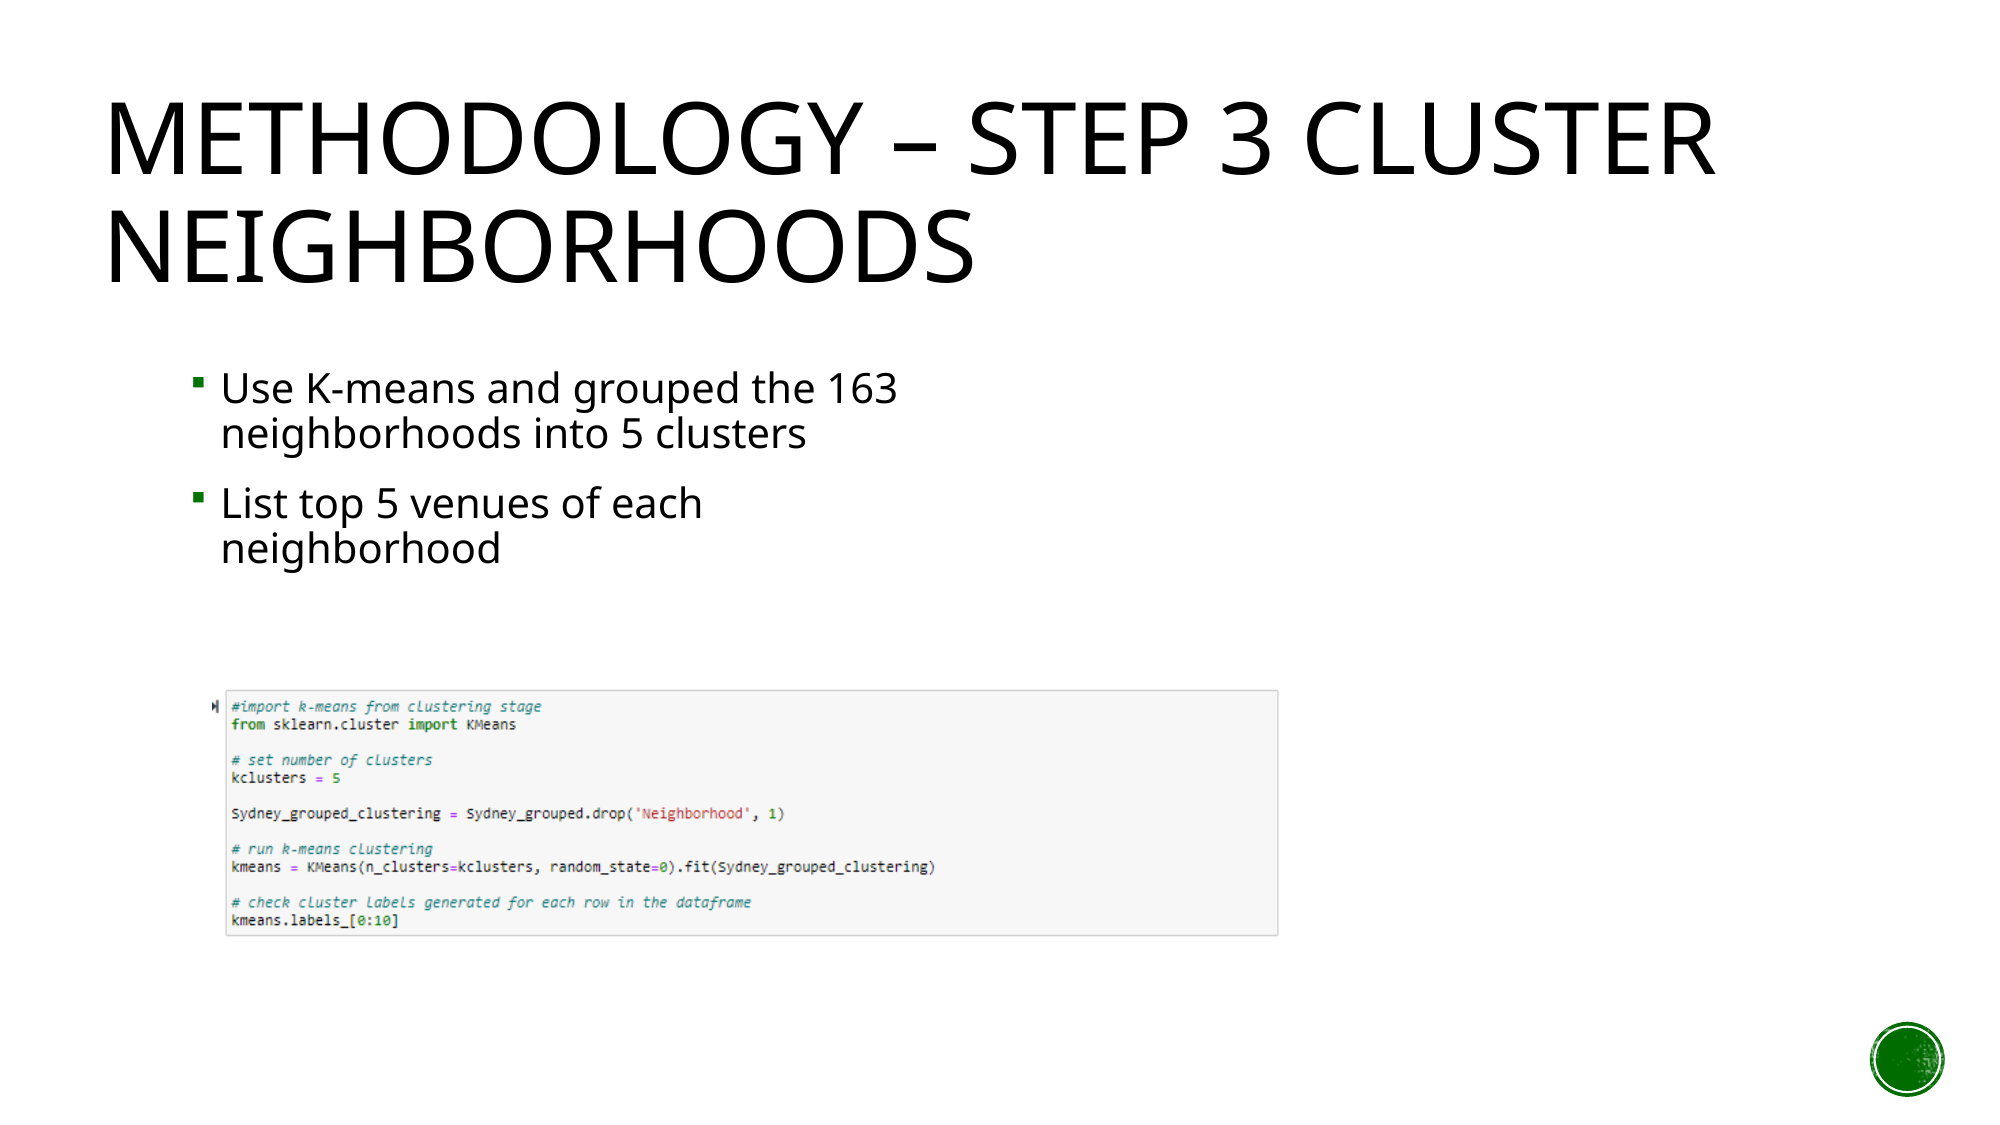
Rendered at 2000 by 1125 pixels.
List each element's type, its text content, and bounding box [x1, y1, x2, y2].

title Methodology – Step 3 Cluster neighborhoods [87, 79, 1963, 313]
list Use K-means and grouped the 163 neighborhoods into 5 clusters List top 5 venues of each neighborhood [175, 360, 956, 1013]
picture [212, 679, 1291, 946]
